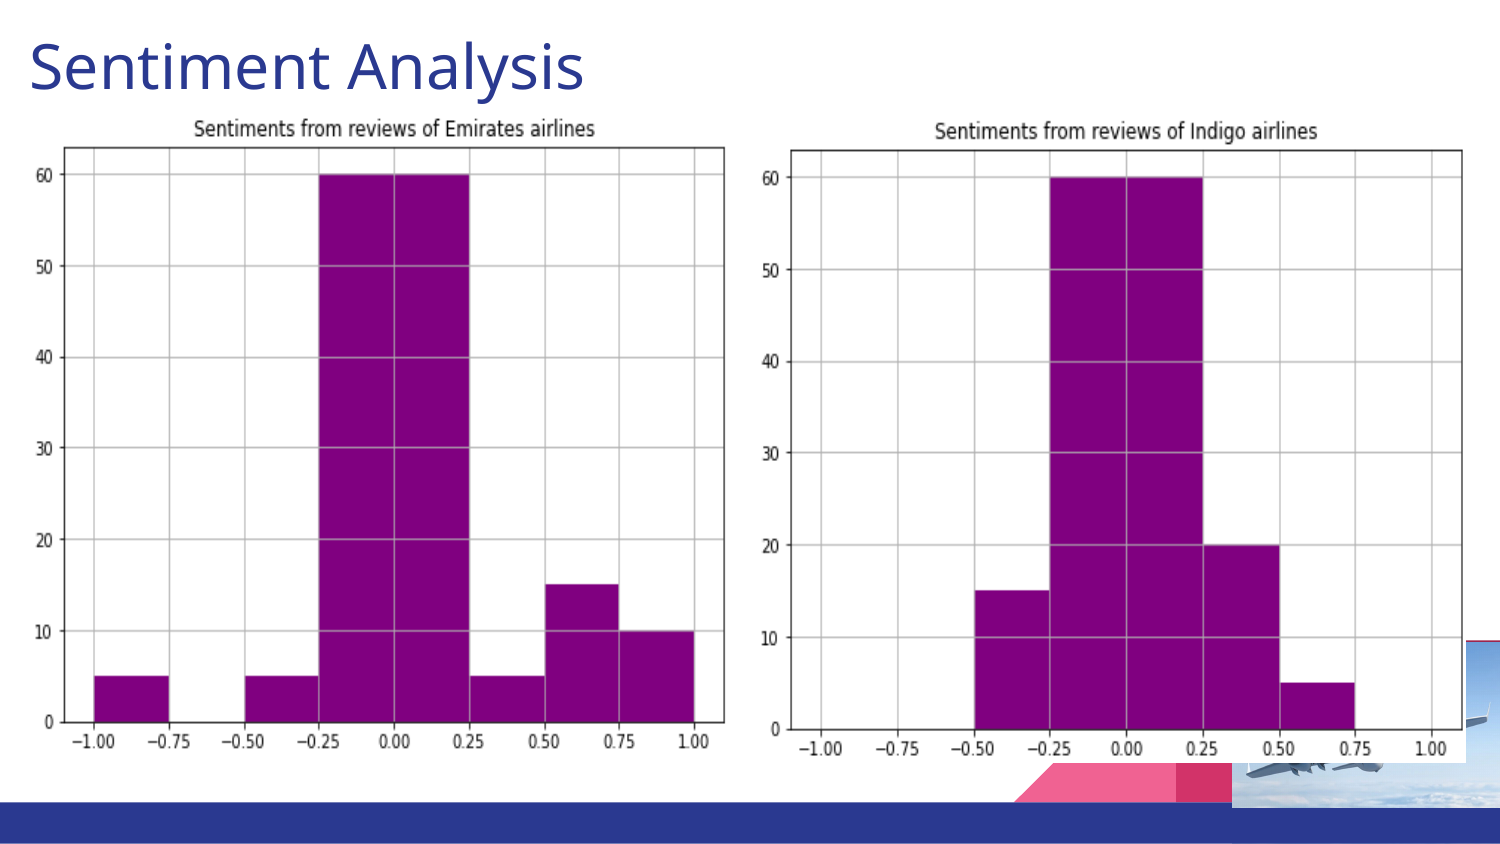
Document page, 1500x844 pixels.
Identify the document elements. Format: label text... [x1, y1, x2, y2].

title Sentiment Analysis [14, 11, 714, 106]
picture [749, 118, 1500, 808]
picture [24, 105, 735, 775]
